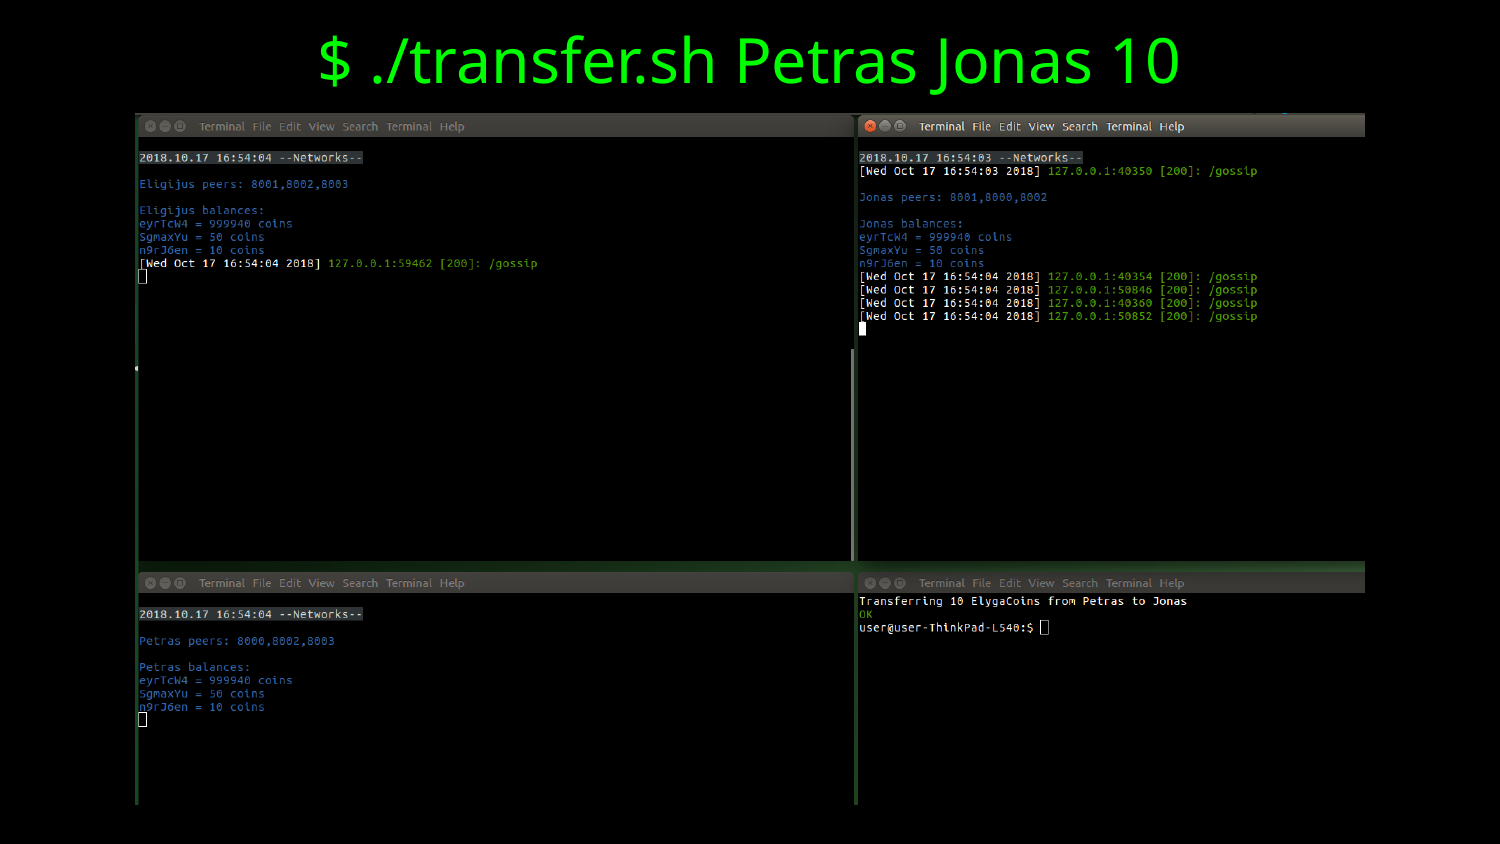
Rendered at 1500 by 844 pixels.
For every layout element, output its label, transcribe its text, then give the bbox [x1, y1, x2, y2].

title $ ./transfer.sh Petras Jonas 10 [83, 6, 1417, 103]
picture [135, 113, 1365, 805]
